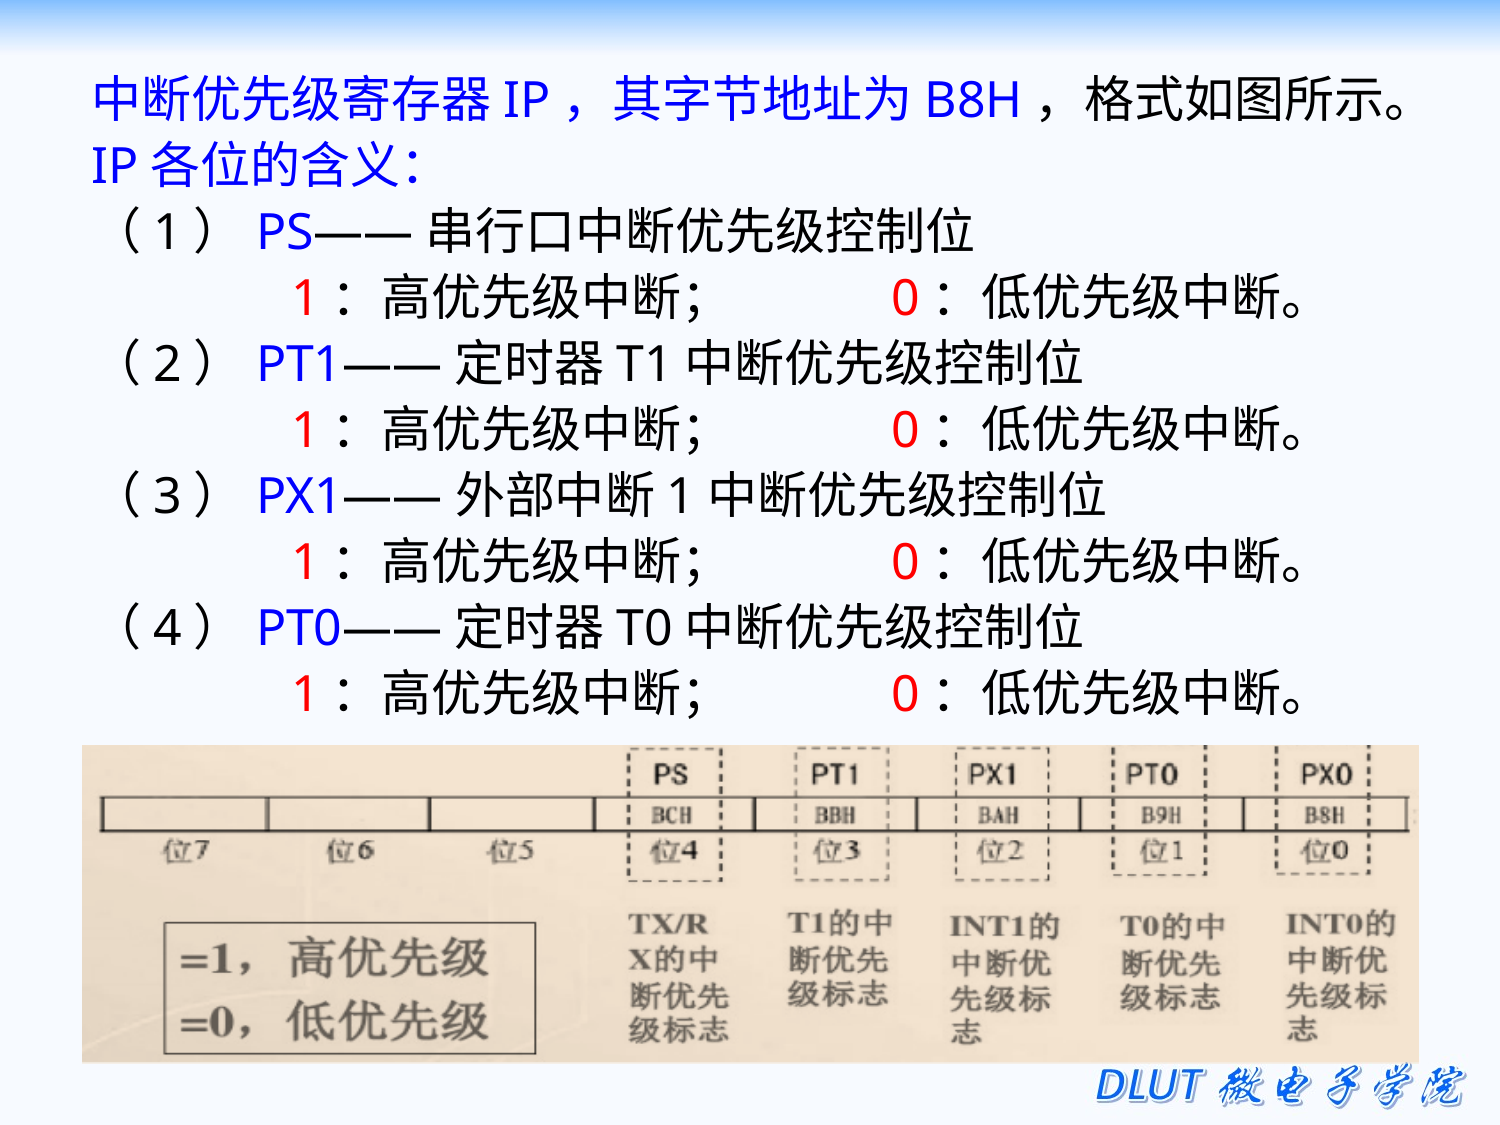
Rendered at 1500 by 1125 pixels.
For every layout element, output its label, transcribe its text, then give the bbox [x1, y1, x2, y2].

text_box 中断优先级寄存器IP，其字节地址为B8H，格式如图所示。 IP各位的含义： （1）PS——串行口中断优先级控制位 1：高优先级中断； 0：低优先级中断。 （2）PT1——定时器T1中断优先级控制位 1：高优先级中断； 0：低优先级中断。 （3）PX1——外部中断1中断优先级控制位 1：高优先级中断； 0：低优先级中断。 （4）PT0——定时器T0中断优先级控制位 1：高优先级中断； 0：低优先级中断。 [0, 54, 1441, 982]
picture [0, 0, 1500, 1125]
